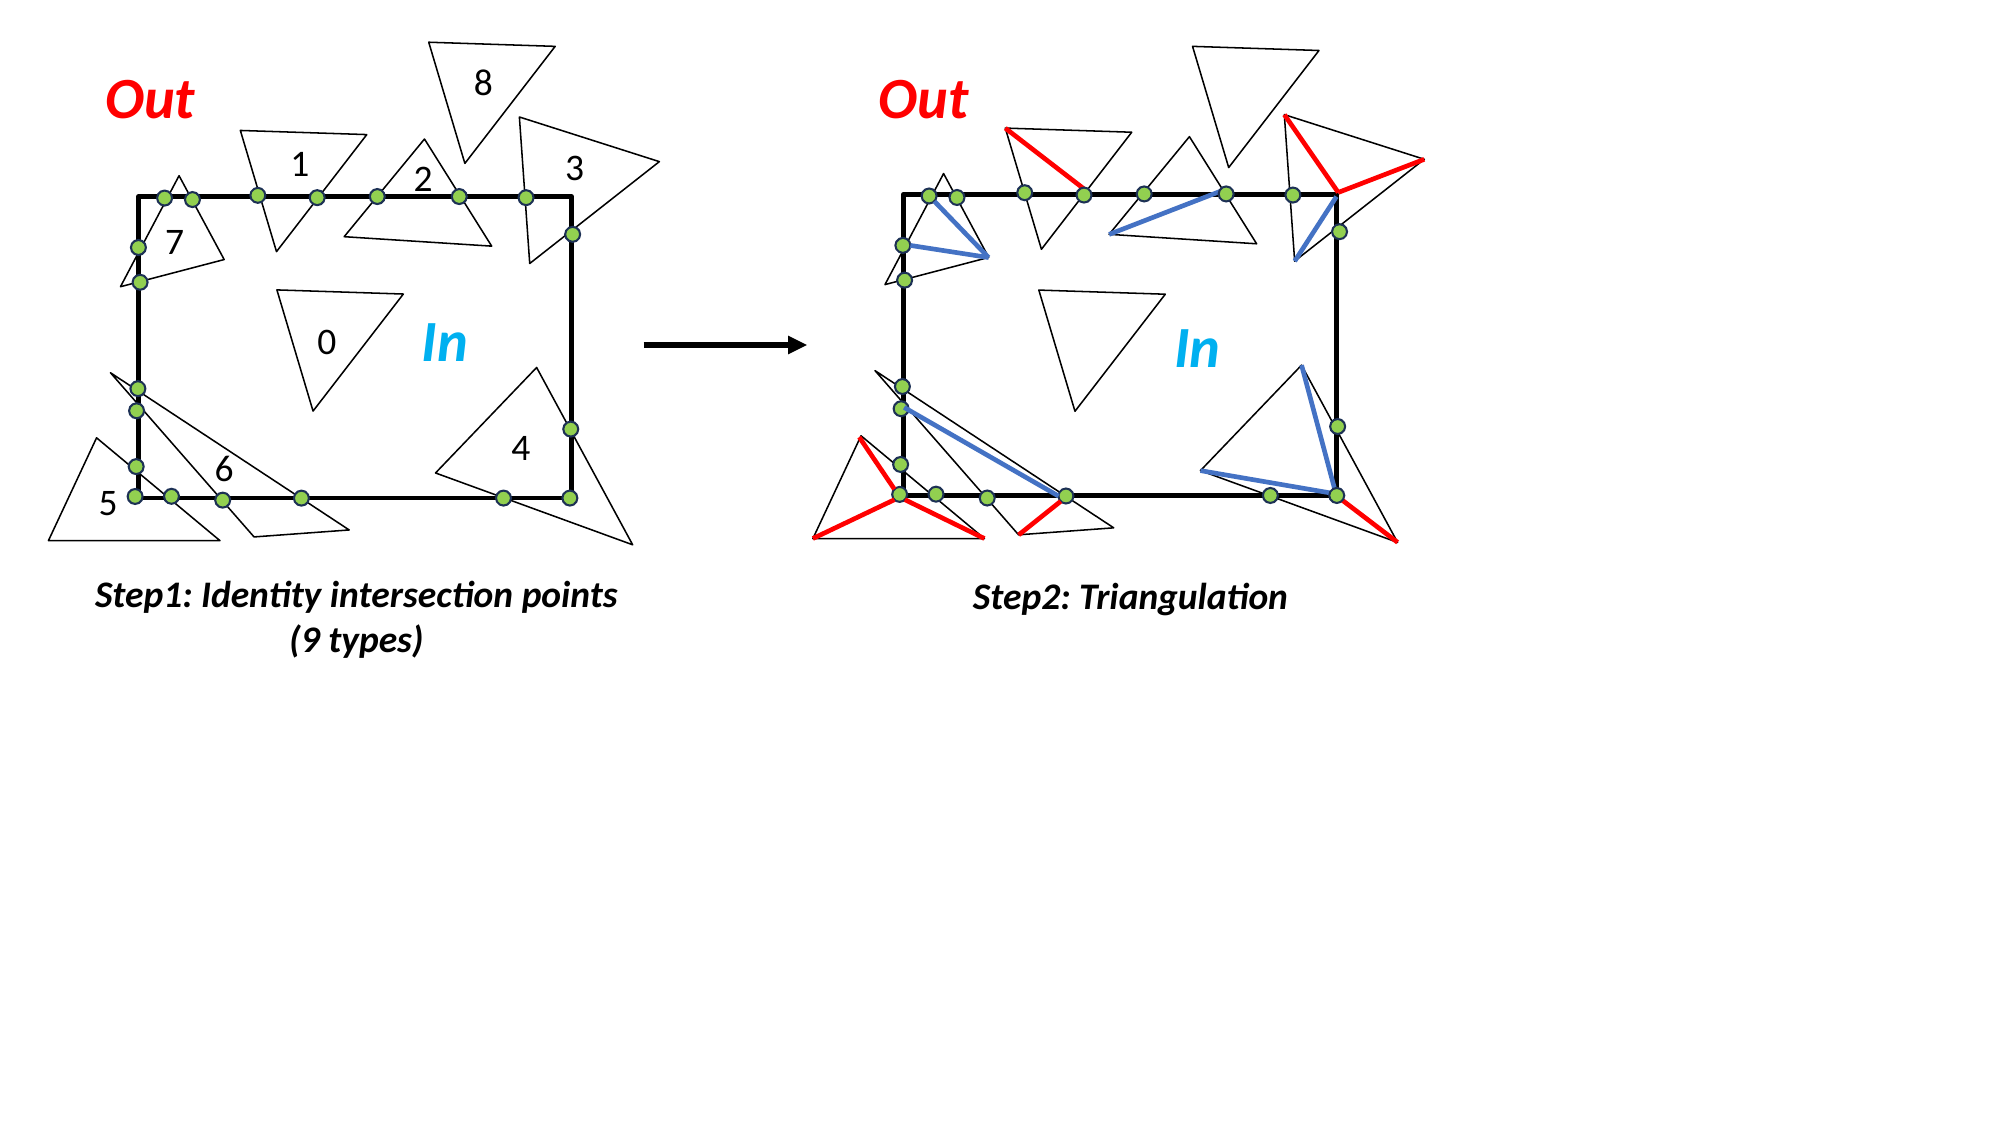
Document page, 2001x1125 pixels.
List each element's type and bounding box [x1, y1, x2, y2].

text_box [48, 0, 1427, 669]
